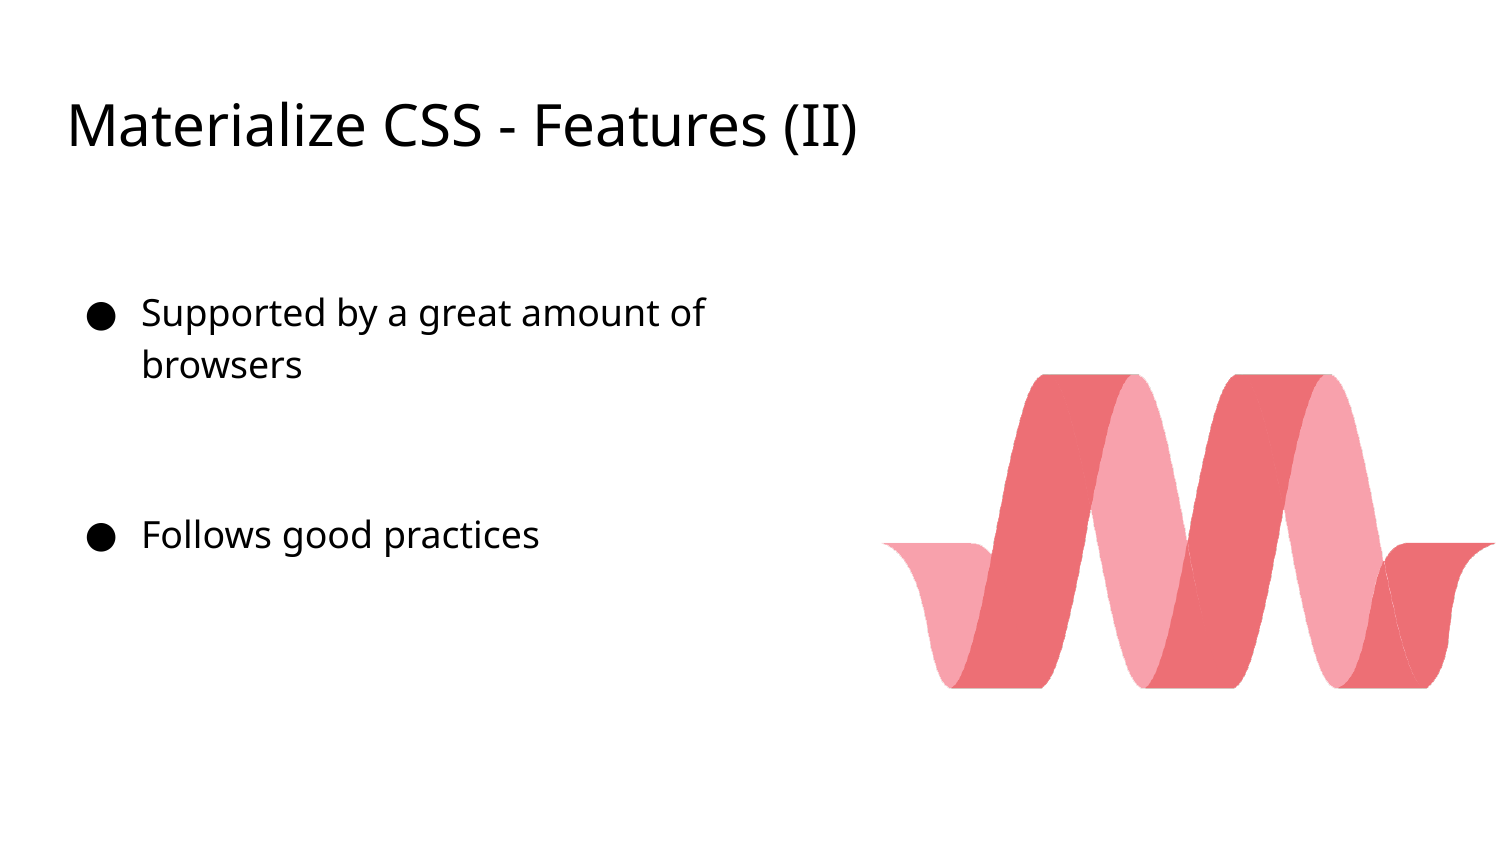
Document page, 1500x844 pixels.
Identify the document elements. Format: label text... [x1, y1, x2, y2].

list Supported by a great amount of browsers Follows good practices [51, 189, 880, 750]
picture [879, 222, 1500, 844]
title Materialize CSS - Features (II) [51, 72, 1449, 167]
